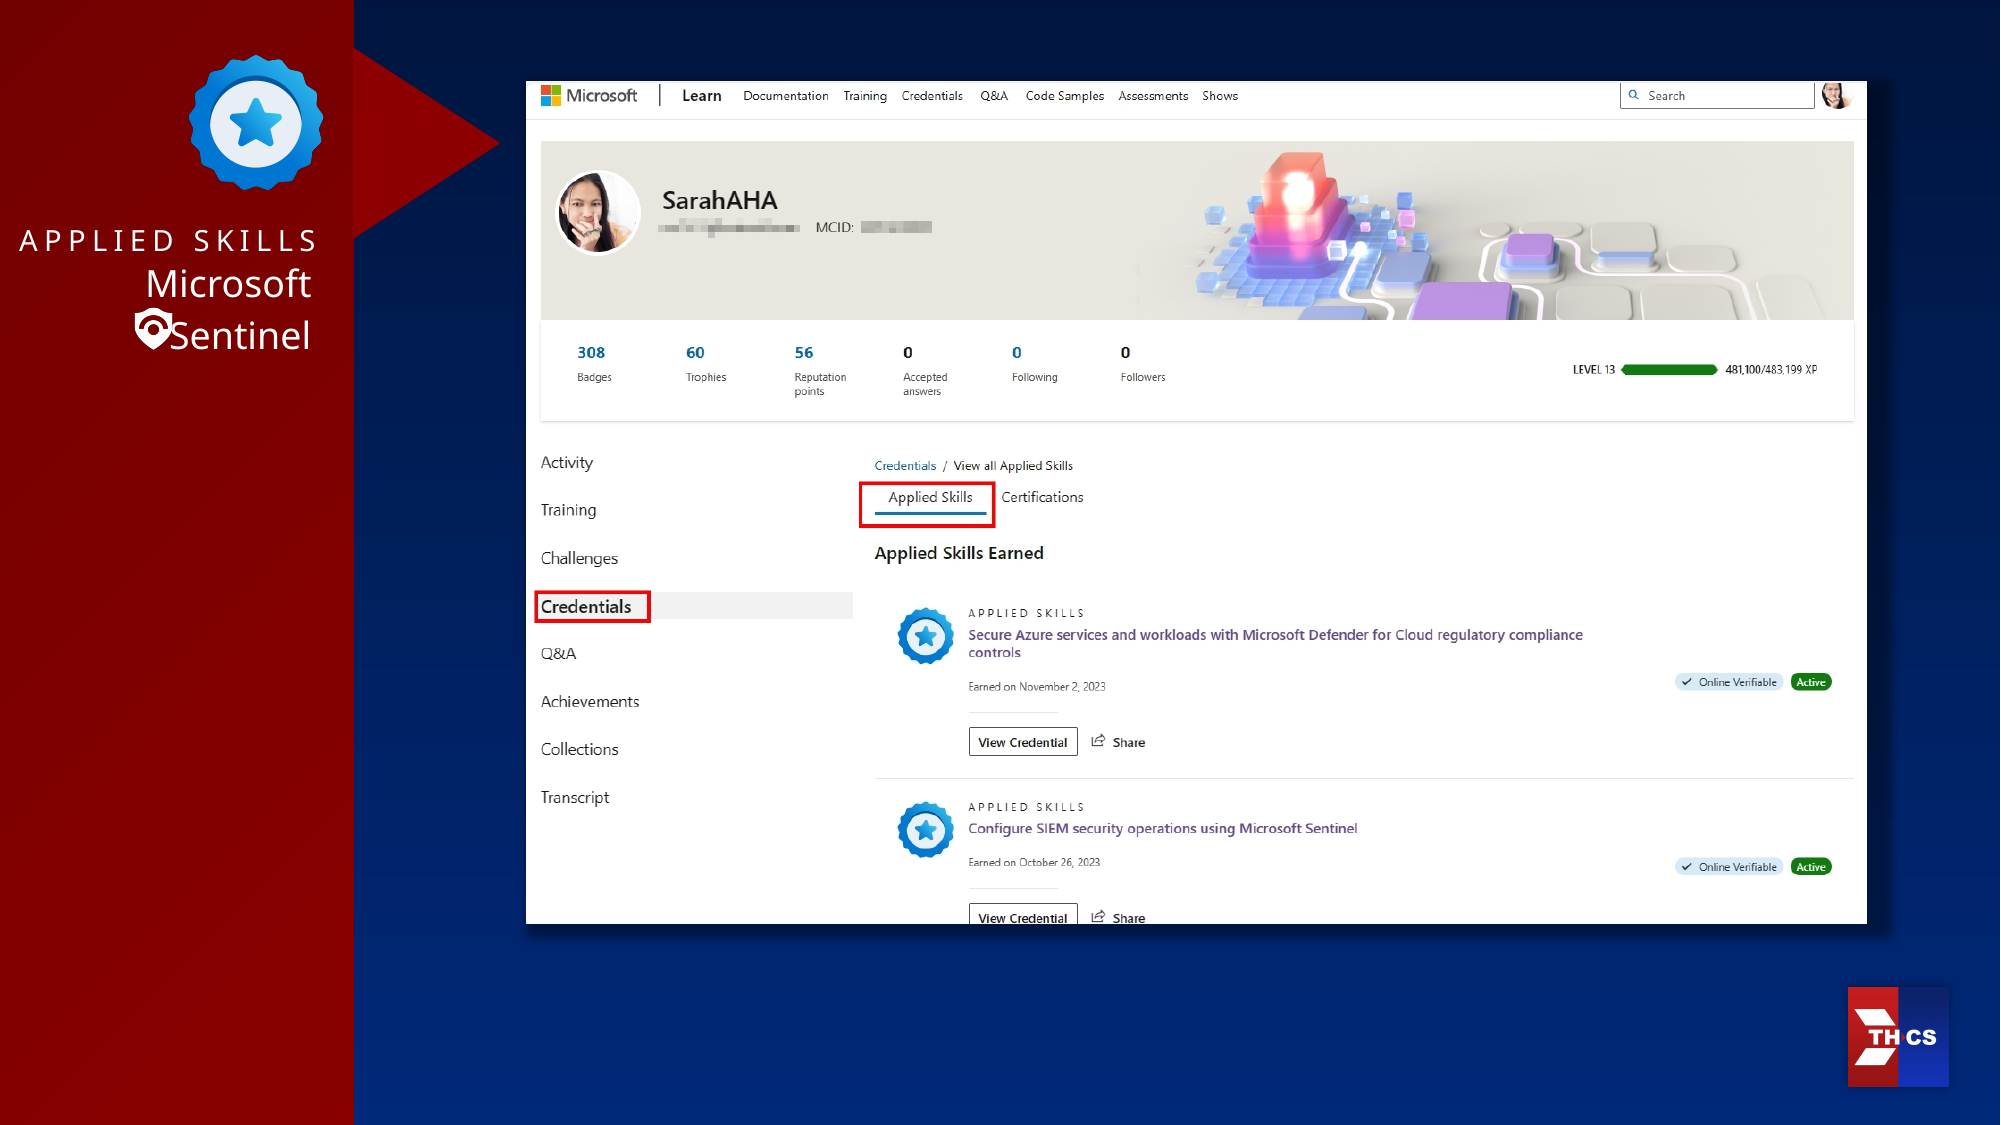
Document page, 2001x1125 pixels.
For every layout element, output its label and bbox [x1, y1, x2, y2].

text_box [0, 0, 2000, 1125]
picture [133, 305, 173, 351]
picture [526, 81, 1867, 924]
picture [179, 47, 327, 198]
